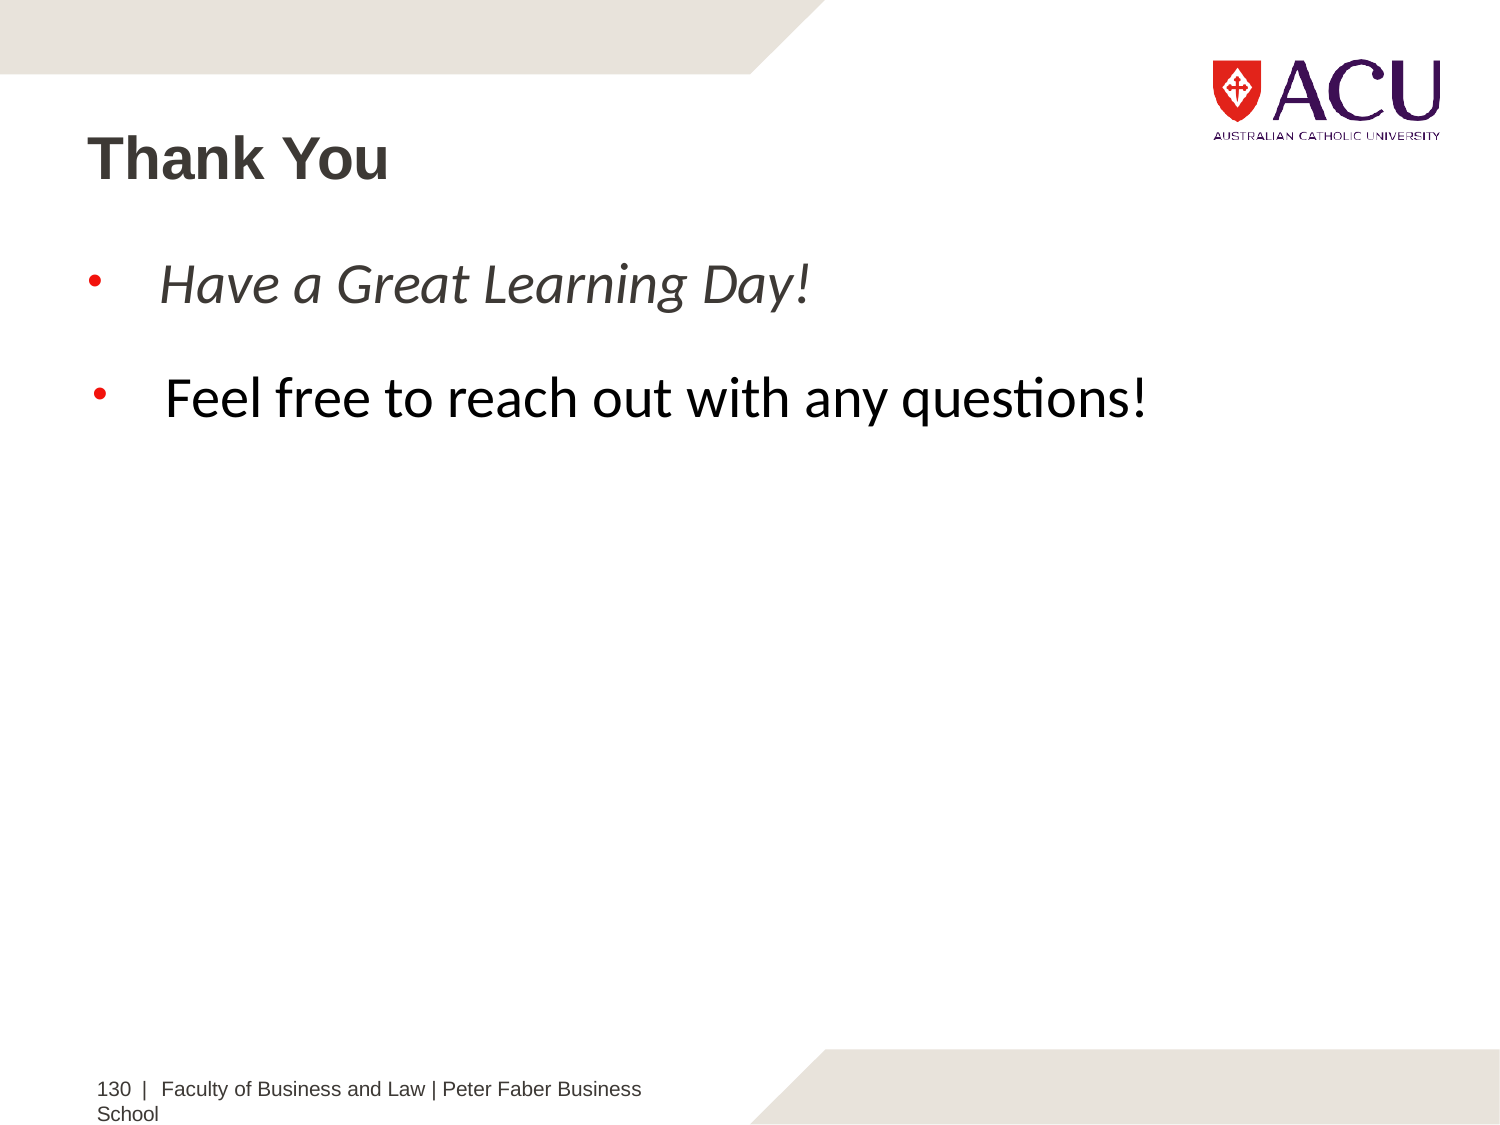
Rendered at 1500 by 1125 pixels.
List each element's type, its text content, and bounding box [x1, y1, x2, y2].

slide_number 130 | Faculty of Business and Law | Peter Faber Business School [90, 1075, 703, 1125]
text_box Have a Great Learning Day! [85, 232, 1356, 316]
text_box Feel free to reach out with any questions! [90, 345, 1361, 429]
title Thank You [85, 116, 1161, 232]
picture [1213, 59, 1440, 140]
